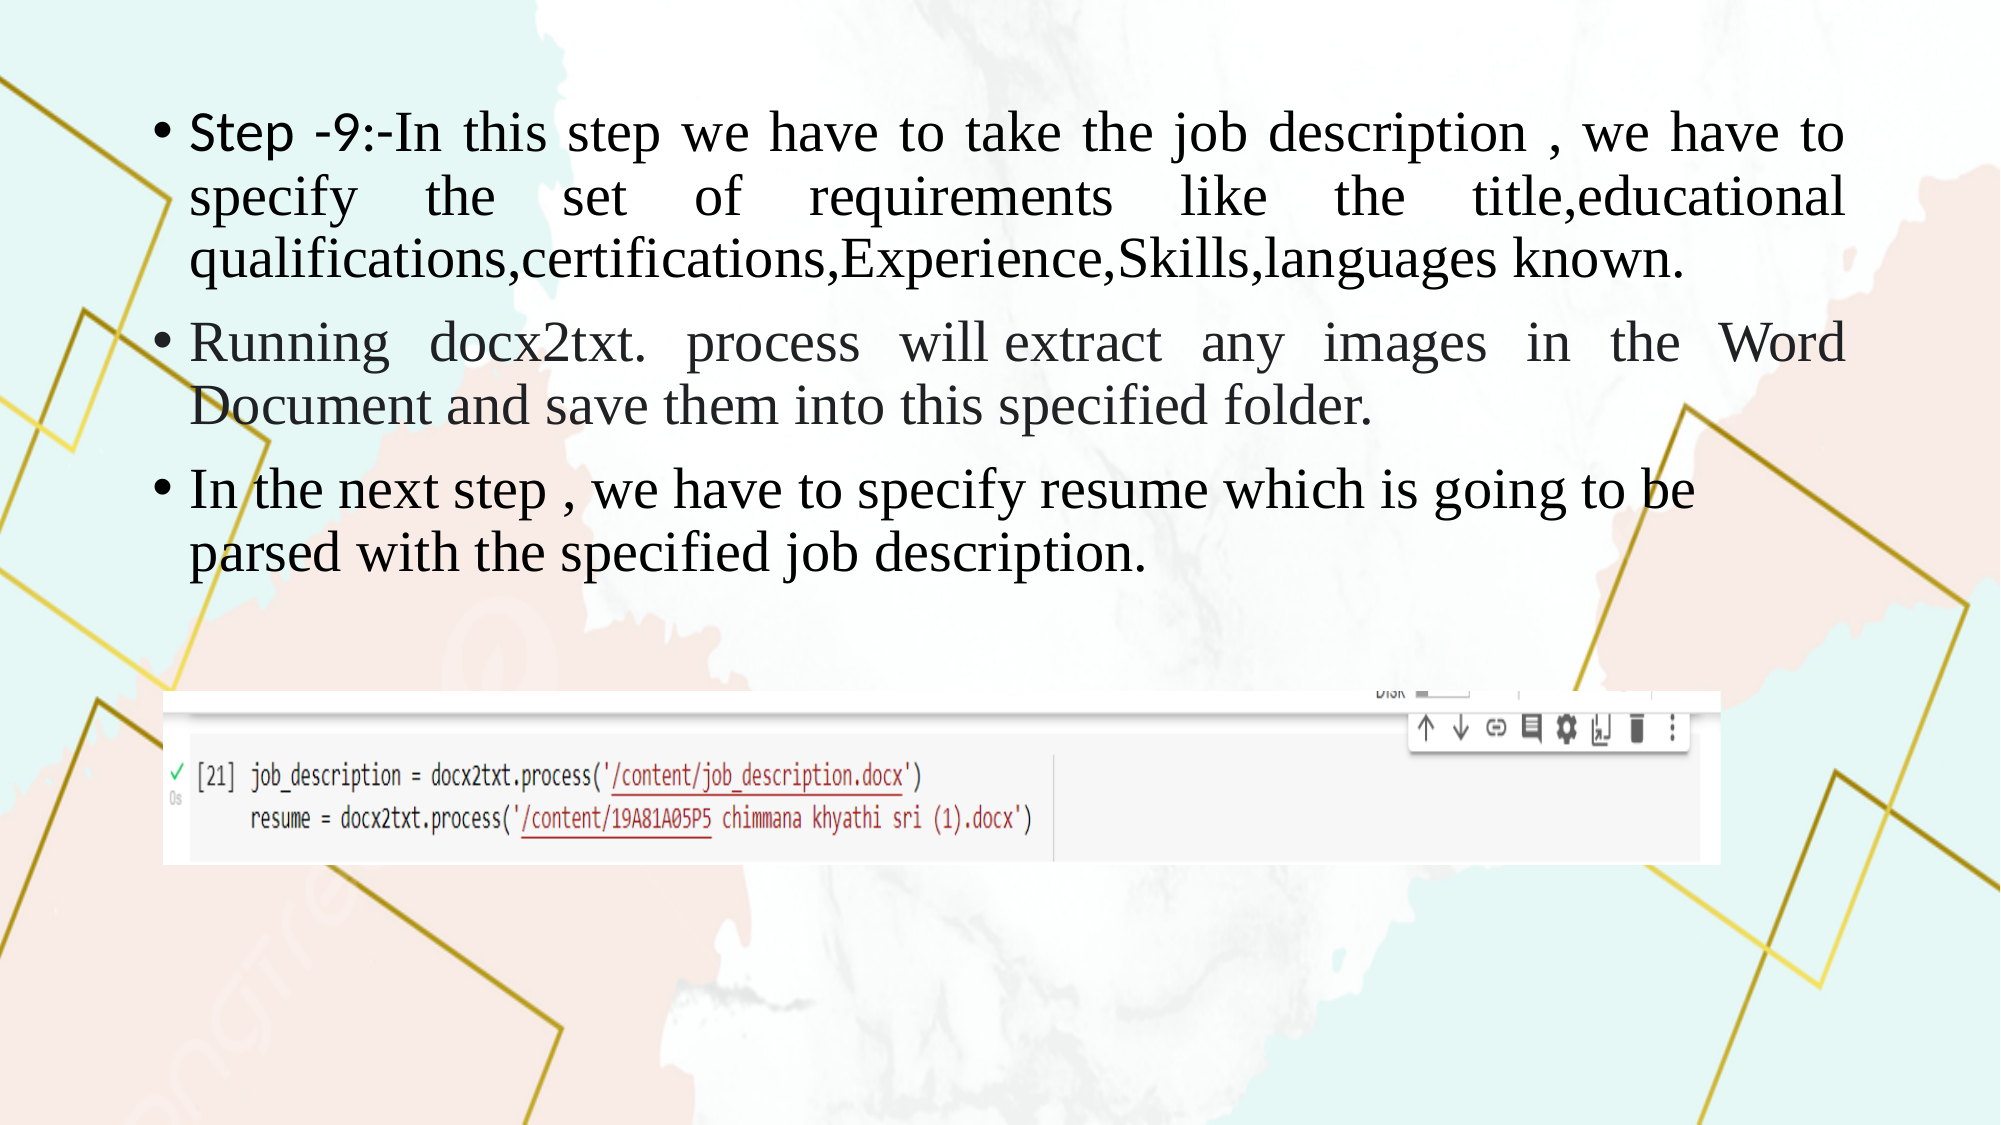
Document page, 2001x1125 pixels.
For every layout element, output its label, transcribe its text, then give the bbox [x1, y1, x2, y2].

list Step -9:-In this step we have to take the job description , we have to specify the set of requirements like the title,educational qualifications,certifications,Experience,Skills,languages known. Running docx2txt. process will extract any images in the Word Document and save them into this specified folder. In the next step , we have to specify resume which is going to be parsed with the specified job description. [137, 94, 1863, 1014]
picture [0, 0, 2001, 1125]
